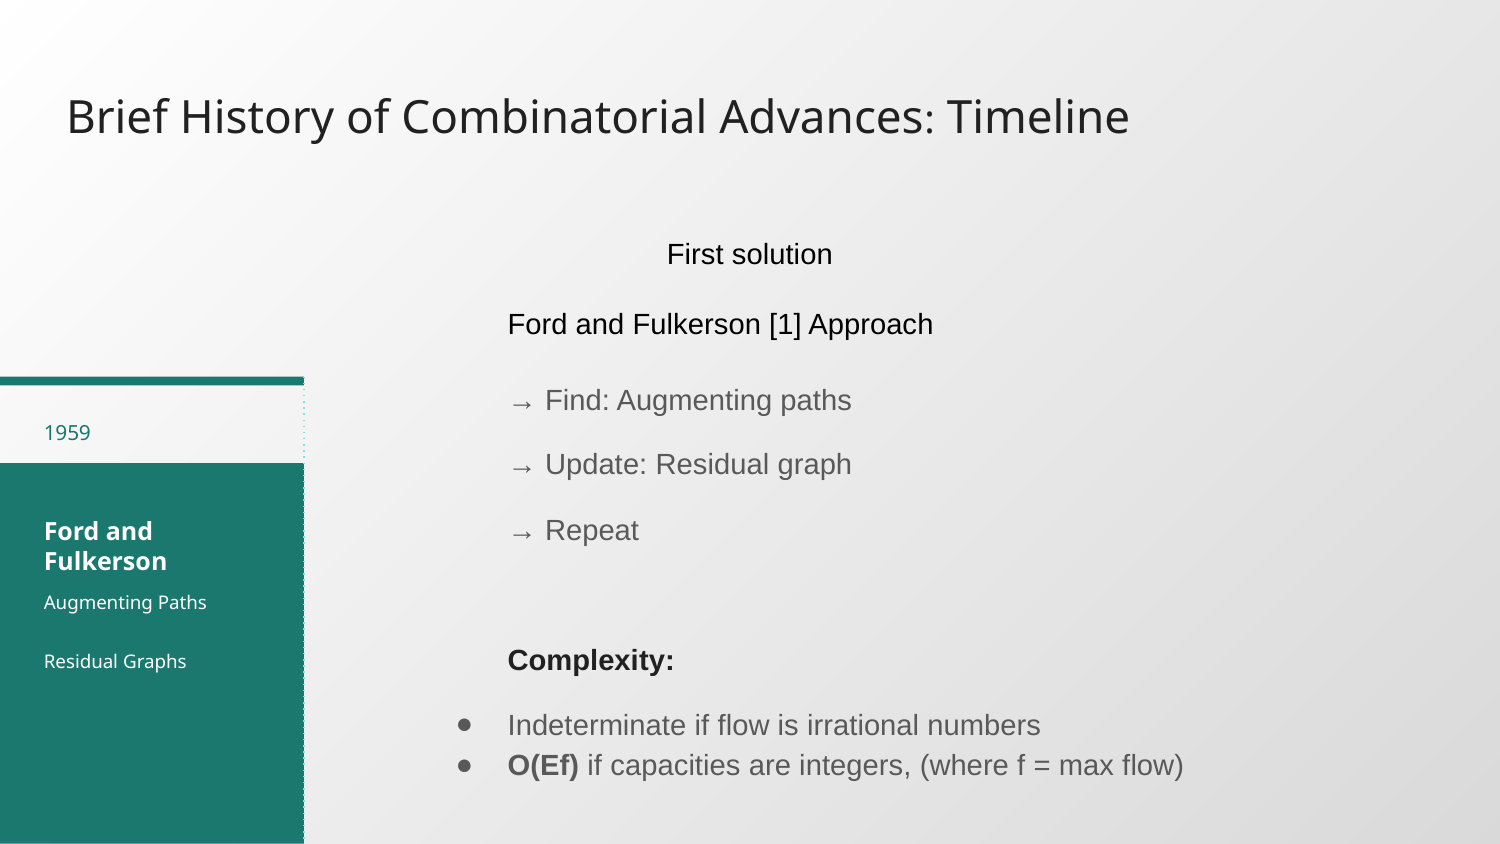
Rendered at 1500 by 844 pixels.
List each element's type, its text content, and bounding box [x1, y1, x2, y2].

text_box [0, 376, 305, 844]
title Brief History of Combinatorial Advances: Timeline [51, 72, 1449, 167]
text_box First solution Ford and Fulkerson [1] Approach → Find: Augmenting paths → Update: Residual graph → Repeat Complexity: Indeterminate if flow is irrational numbers O(Ef) if capacities are integers, (where f = max flow) [267, 220, 1233, 797]
